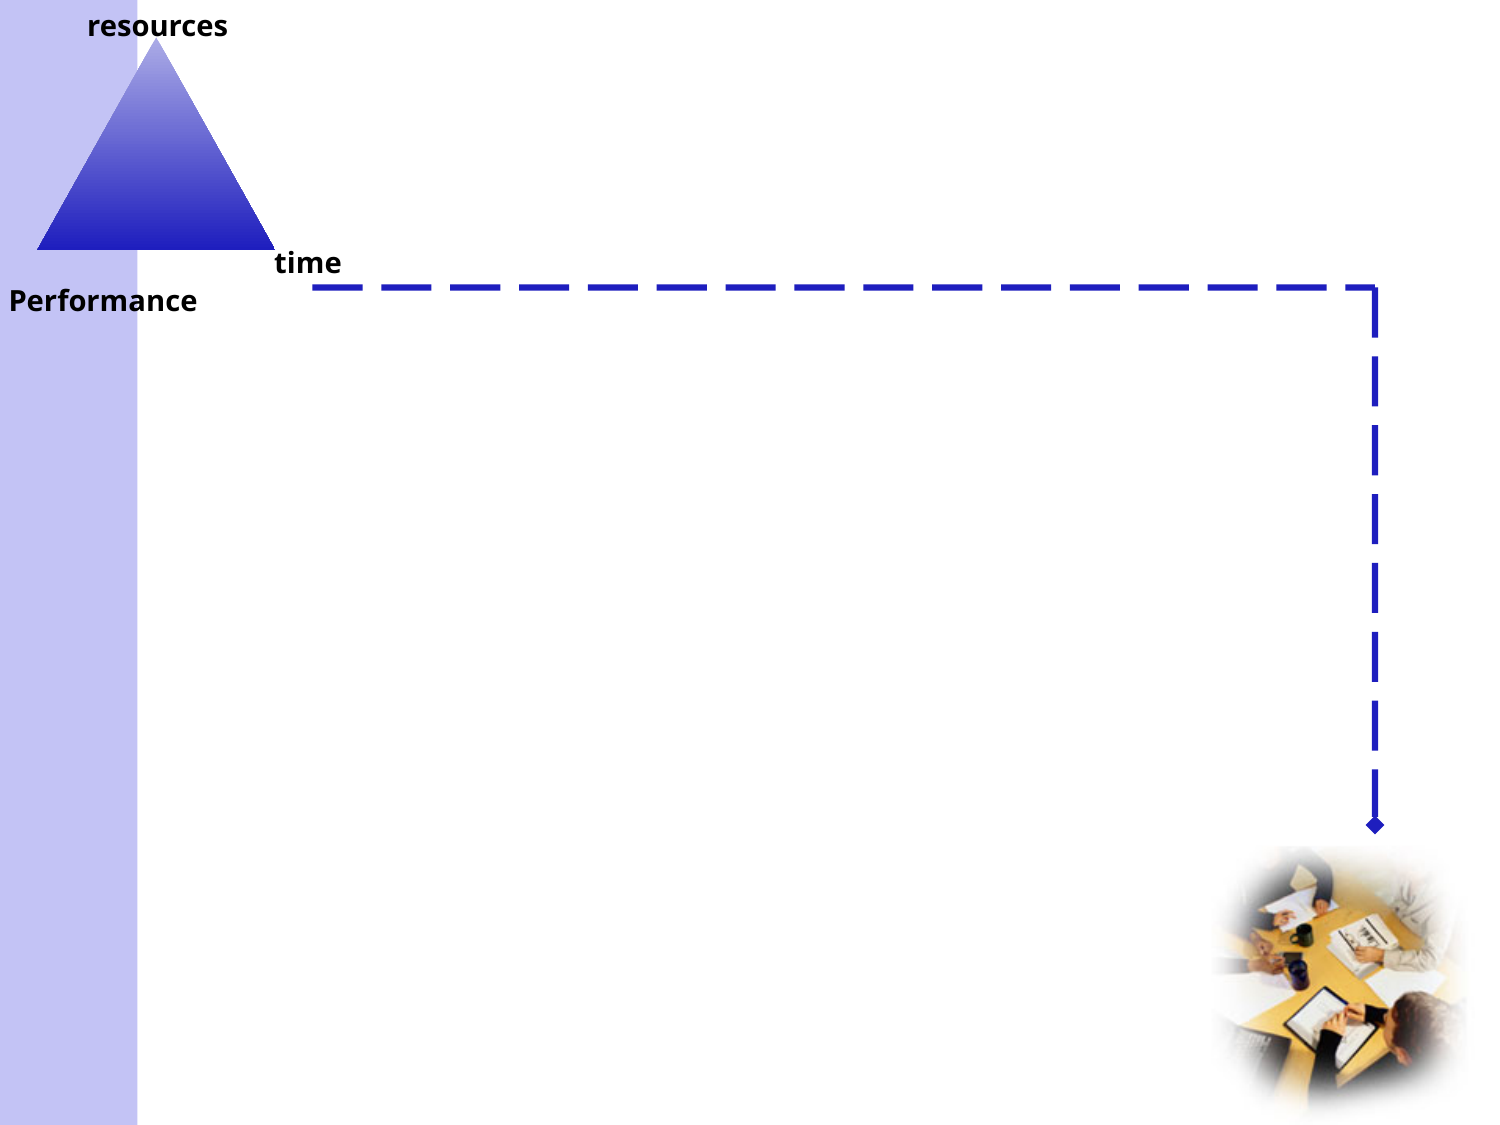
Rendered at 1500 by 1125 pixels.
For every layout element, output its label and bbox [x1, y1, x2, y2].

picture [1187, 834, 1500, 1125]
